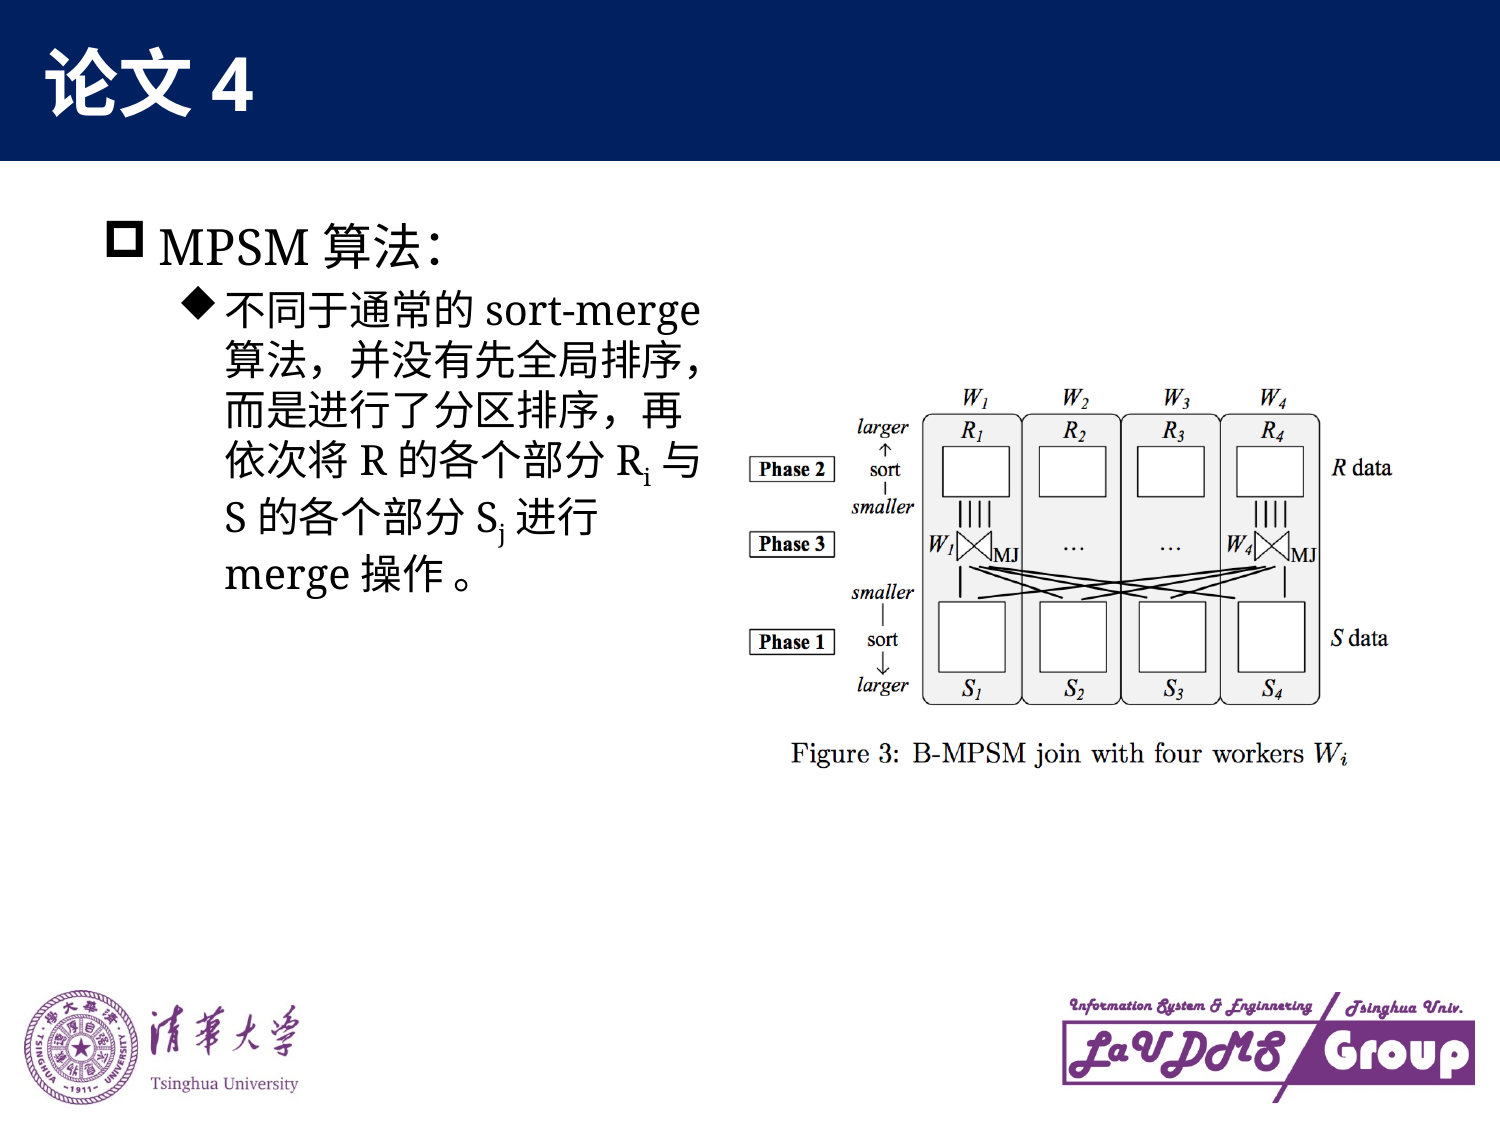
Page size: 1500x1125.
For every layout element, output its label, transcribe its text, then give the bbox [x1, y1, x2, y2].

list MPSM算法： 不同于通常的sort-merge算法，并没有先全局排序，而是进行了分区排序，再依次将R的各个部分Ri与S的各个部分Sj进行merge操作 。 [87, 207, 726, 988]
picture [24, 990, 300, 1105]
title 论文4 [27, 24, 1476, 138]
picture [1062, 992, 1475, 1103]
picture [725, 367, 1412, 779]
